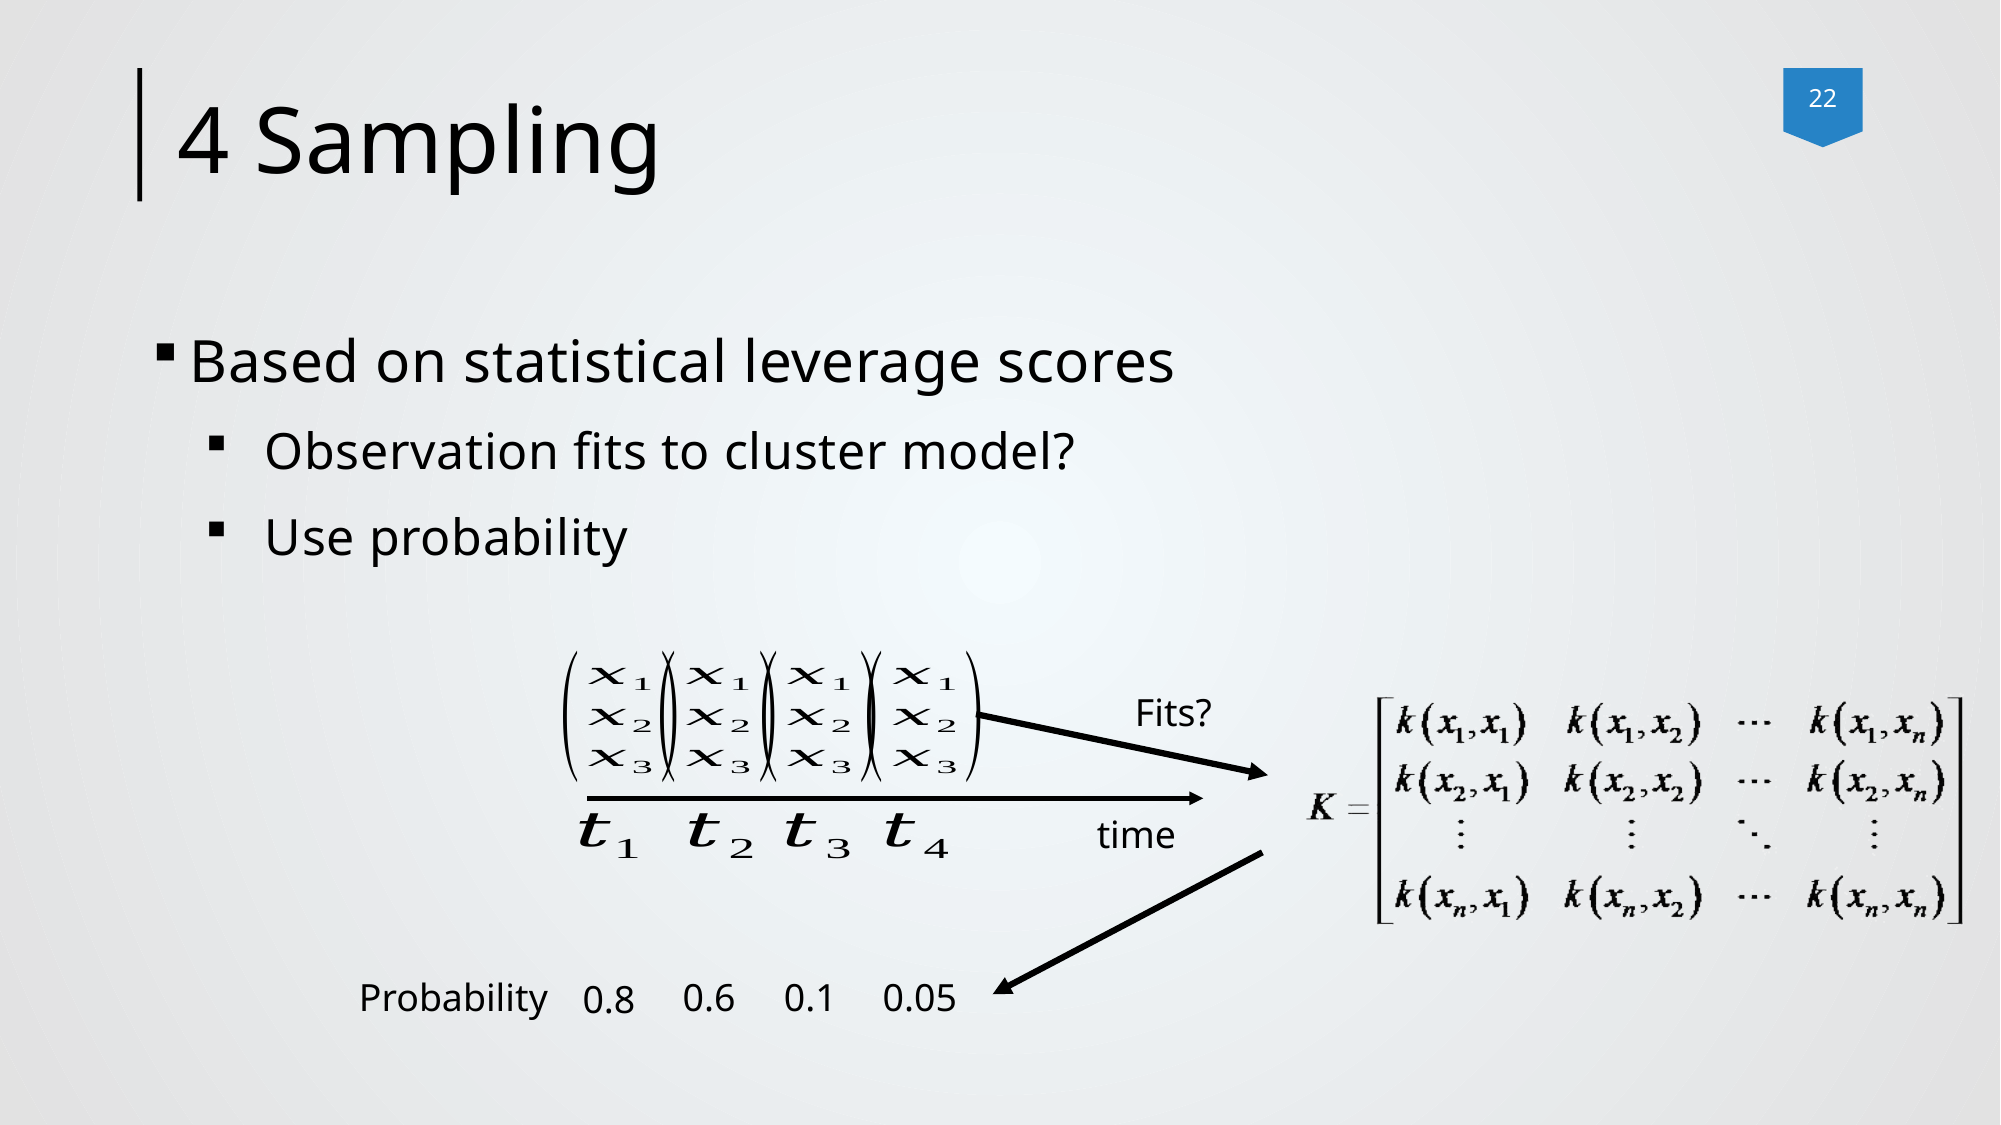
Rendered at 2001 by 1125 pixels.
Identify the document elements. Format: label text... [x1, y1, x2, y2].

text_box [975, 714, 1268, 776]
title 4 Sampling [162, 68, 1784, 219]
text_box 0.6 [668, 966, 751, 1027]
list Based on statistical leverage scores Observation fits to cluster model? Use probability [137, 299, 1863, 1014]
text_box 0.05 [867, 966, 972, 1027]
picture [1301, 689, 1971, 934]
text_box 0.8 [567, 968, 651, 1029]
text_box time [1082, 803, 1301, 864]
text_box Fits? [1120, 681, 1228, 714]
text_box Probability [344, 966, 563, 1027]
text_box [992, 852, 1263, 995]
text_box 0.1 [769, 966, 852, 1027]
